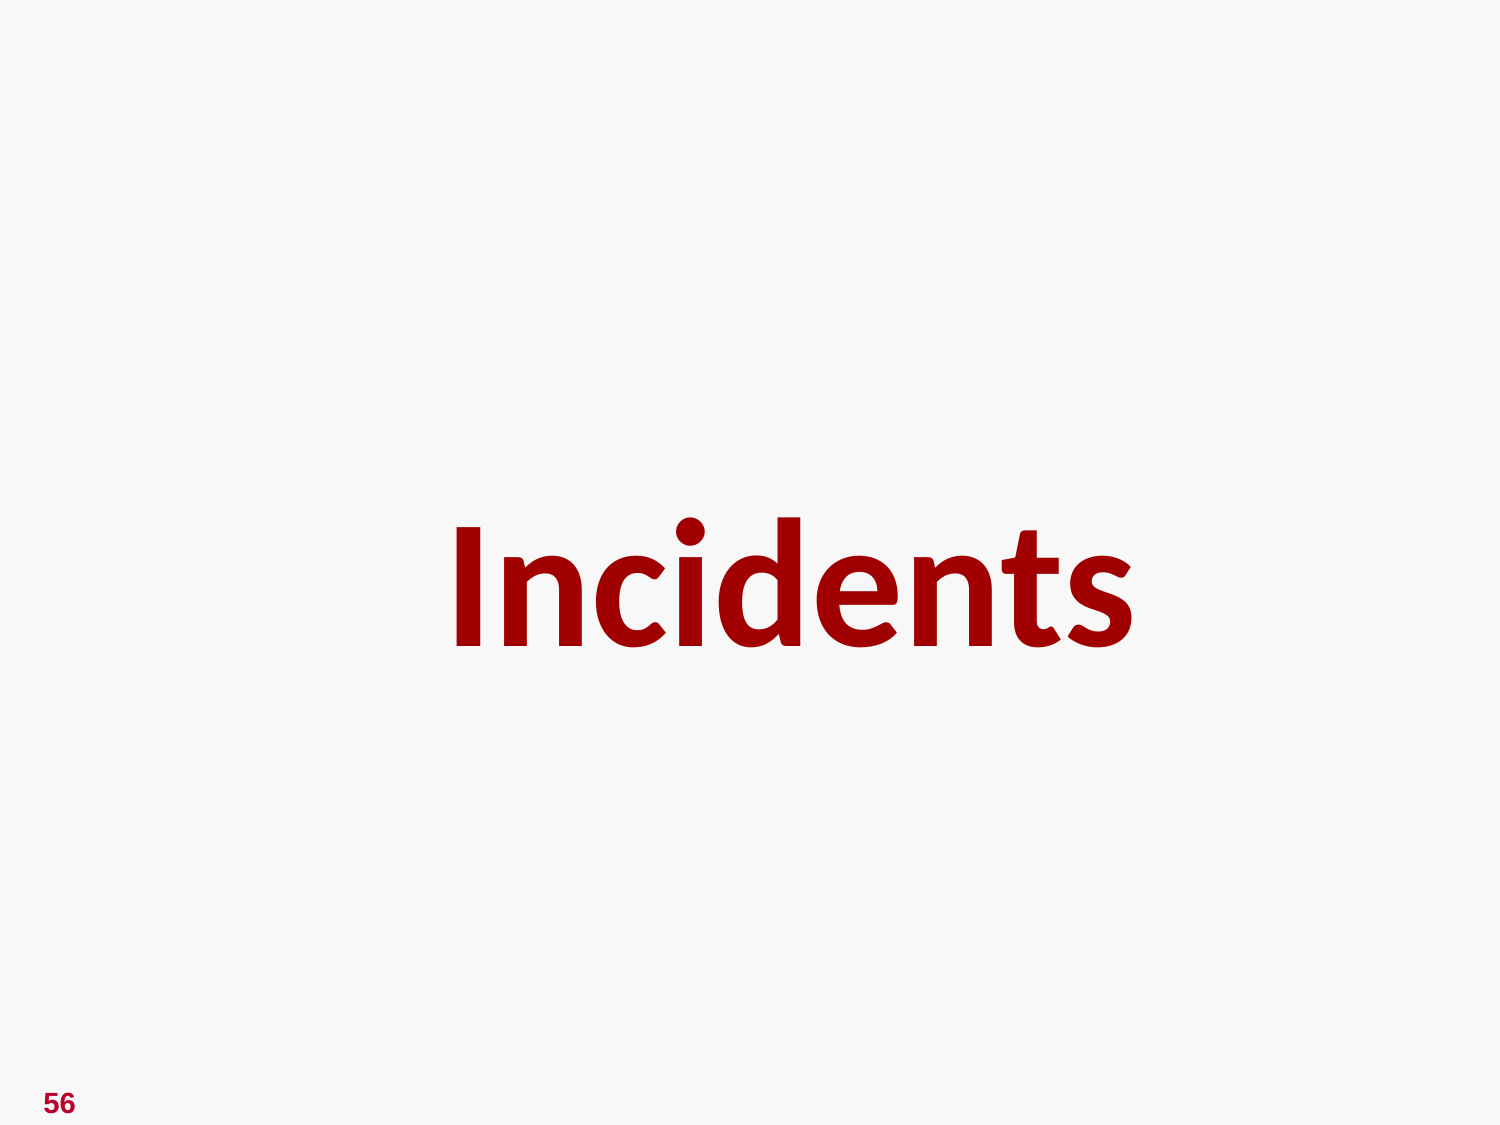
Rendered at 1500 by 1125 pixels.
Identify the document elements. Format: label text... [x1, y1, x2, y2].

text_box Incidents [147, 456, 1435, 692]
